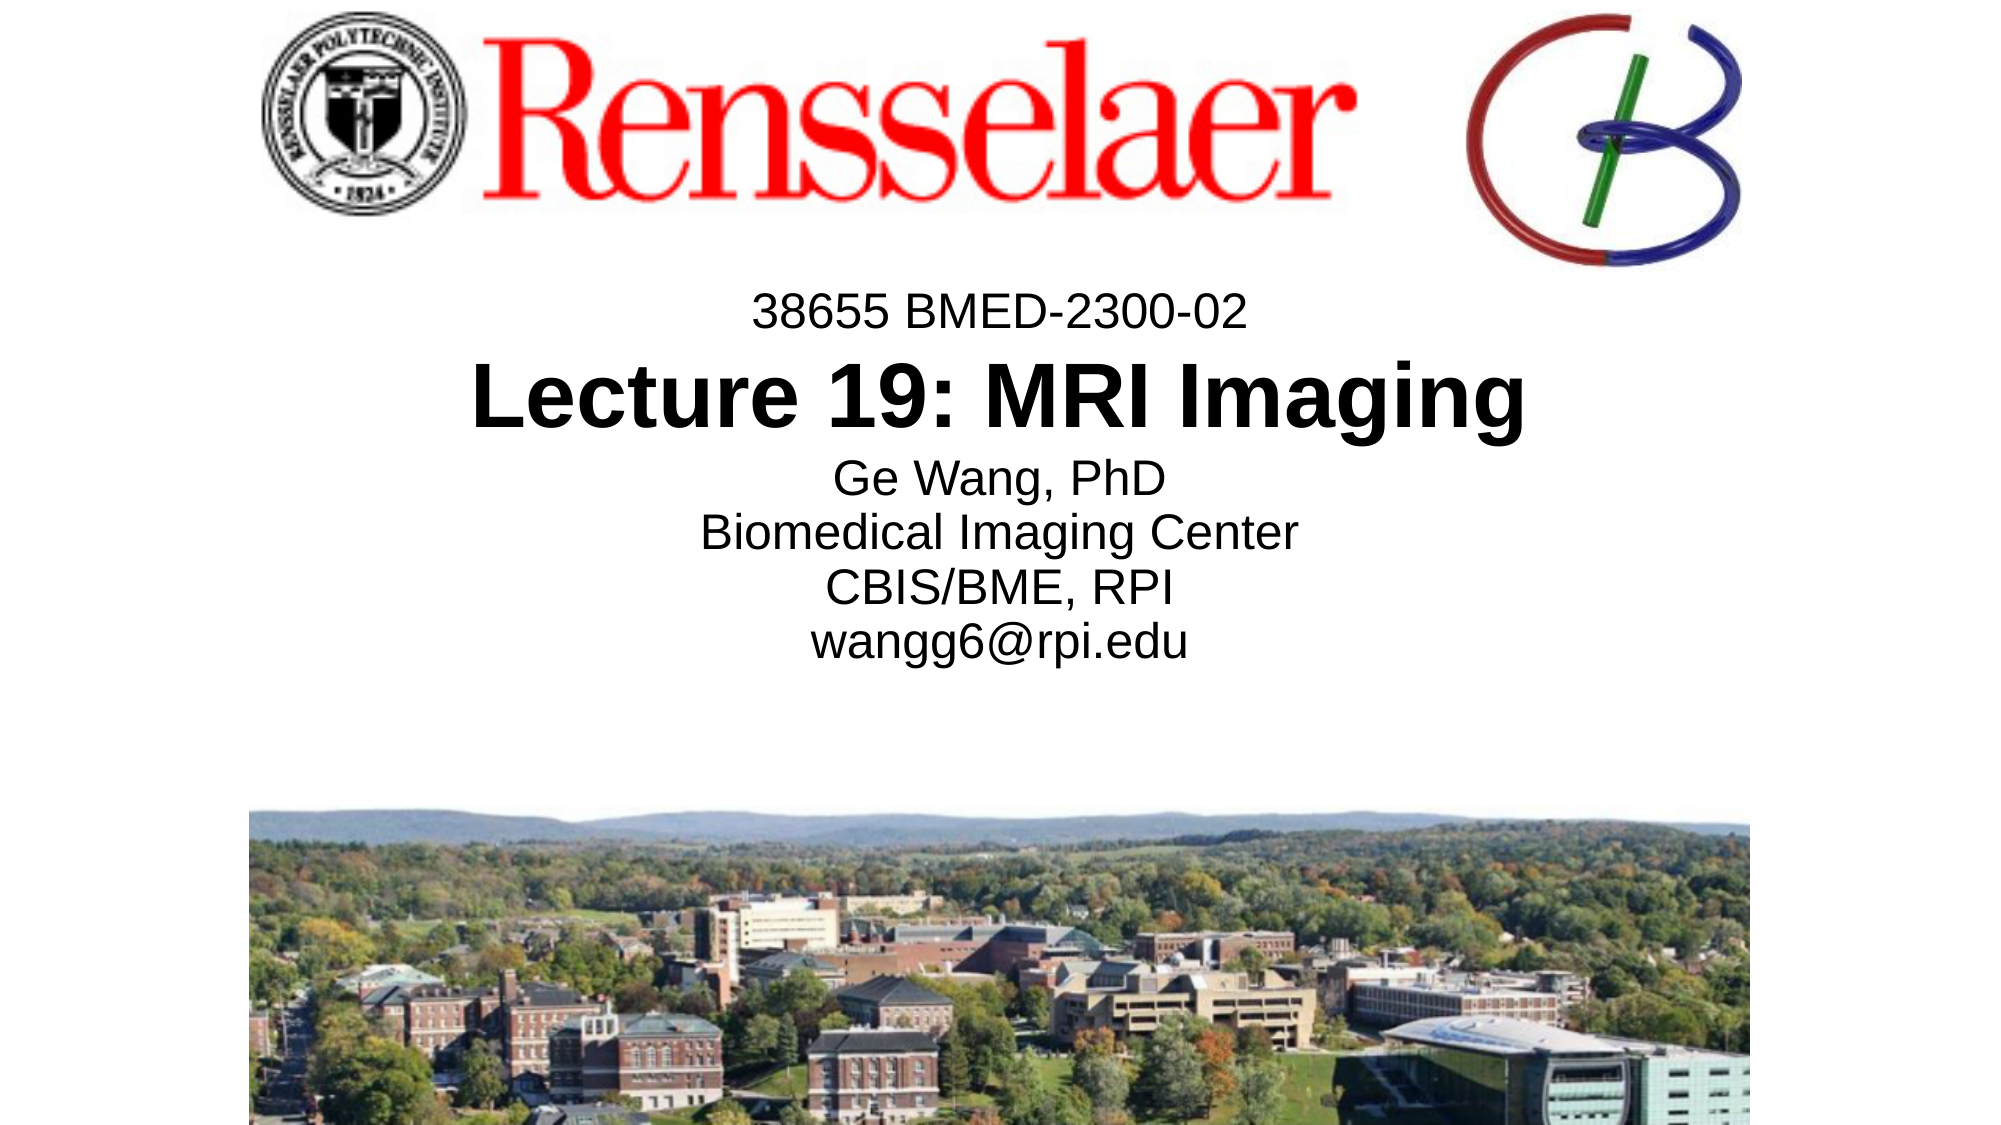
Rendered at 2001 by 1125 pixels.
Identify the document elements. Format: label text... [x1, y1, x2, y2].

picture [1464, 8, 1742, 272]
text_box 38655 BMED-2300-02 Lecture 19: MRI Imaging Ge Wang, PhD Biomedical Imaging Center CBIS/BME, RPI wangg6@rpi.edu [249, 282, 1750, 802]
picture [259, 9, 1361, 220]
picture [249, 803, 1751, 1125]
